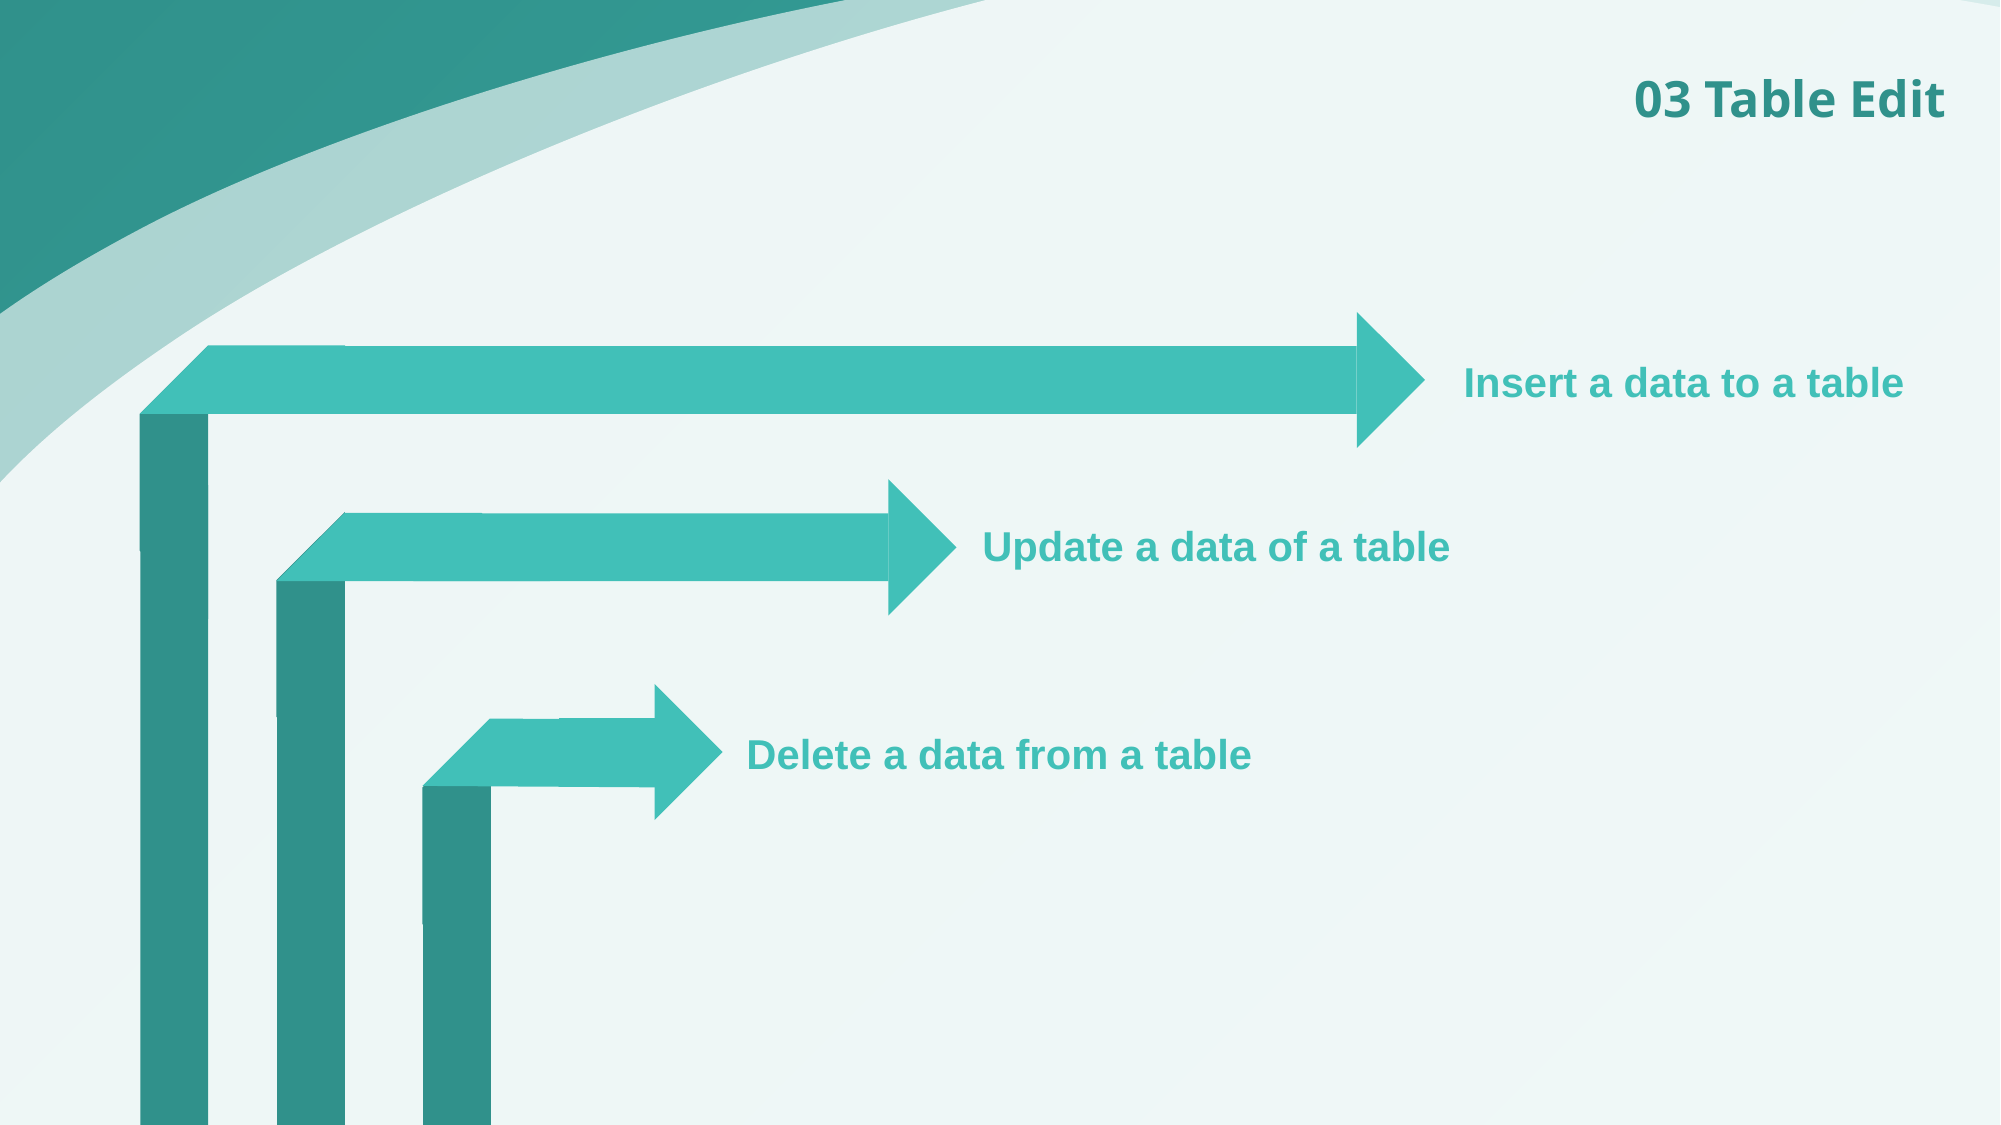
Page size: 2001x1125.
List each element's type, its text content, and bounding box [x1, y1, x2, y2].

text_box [422, 662, 723, 911]
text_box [276, 444, 957, 719]
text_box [353, 718, 628, 1125]
text_box Insert a data to a table [1456, 333, 1913, 414]
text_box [139, 276, 1426, 551]
list 03 Table Edit [1083, 41, 1955, 162]
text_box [71, 345, 207, 1125]
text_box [207, 511, 353, 1125]
text_box Update a data of a table [974, 497, 1459, 578]
text_box Delete a data from a table [738, 705, 1260, 786]
